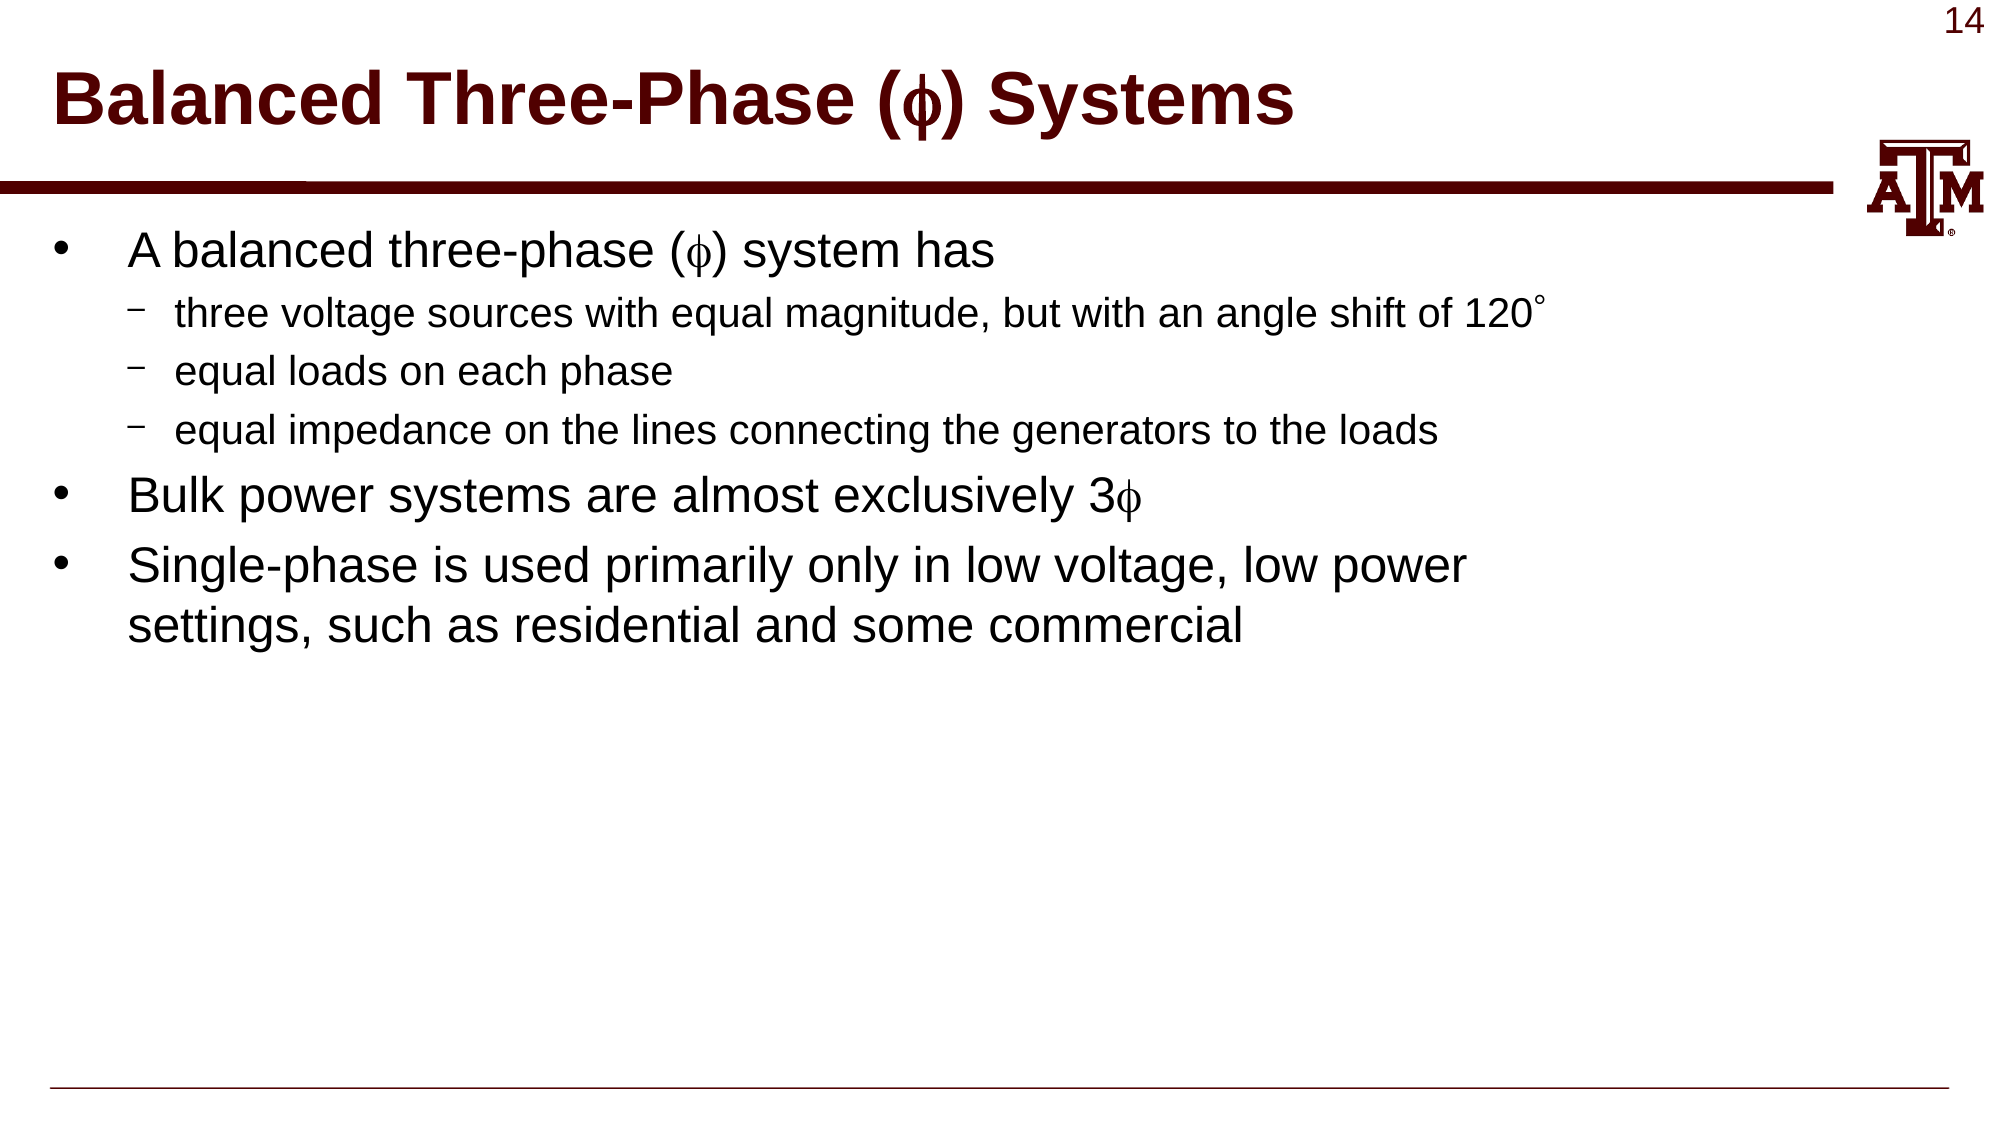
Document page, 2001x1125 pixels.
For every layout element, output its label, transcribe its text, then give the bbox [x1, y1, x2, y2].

picture [1850, 112, 2000, 263]
list A balanced three-phase () system has three voltage sources with equal magnitude, but with an angle shift of 120 equal loads on each phase equal impedance on the lines connecting the generators to the loads Bulk power systems are almost exclusively 3 Single-phase is used primarily only in low voltage, low power settings, such as residential and some commercial [37, 209, 1676, 1063]
title Balanced Three-Phase () Systems [37, 12, 1851, 188]
